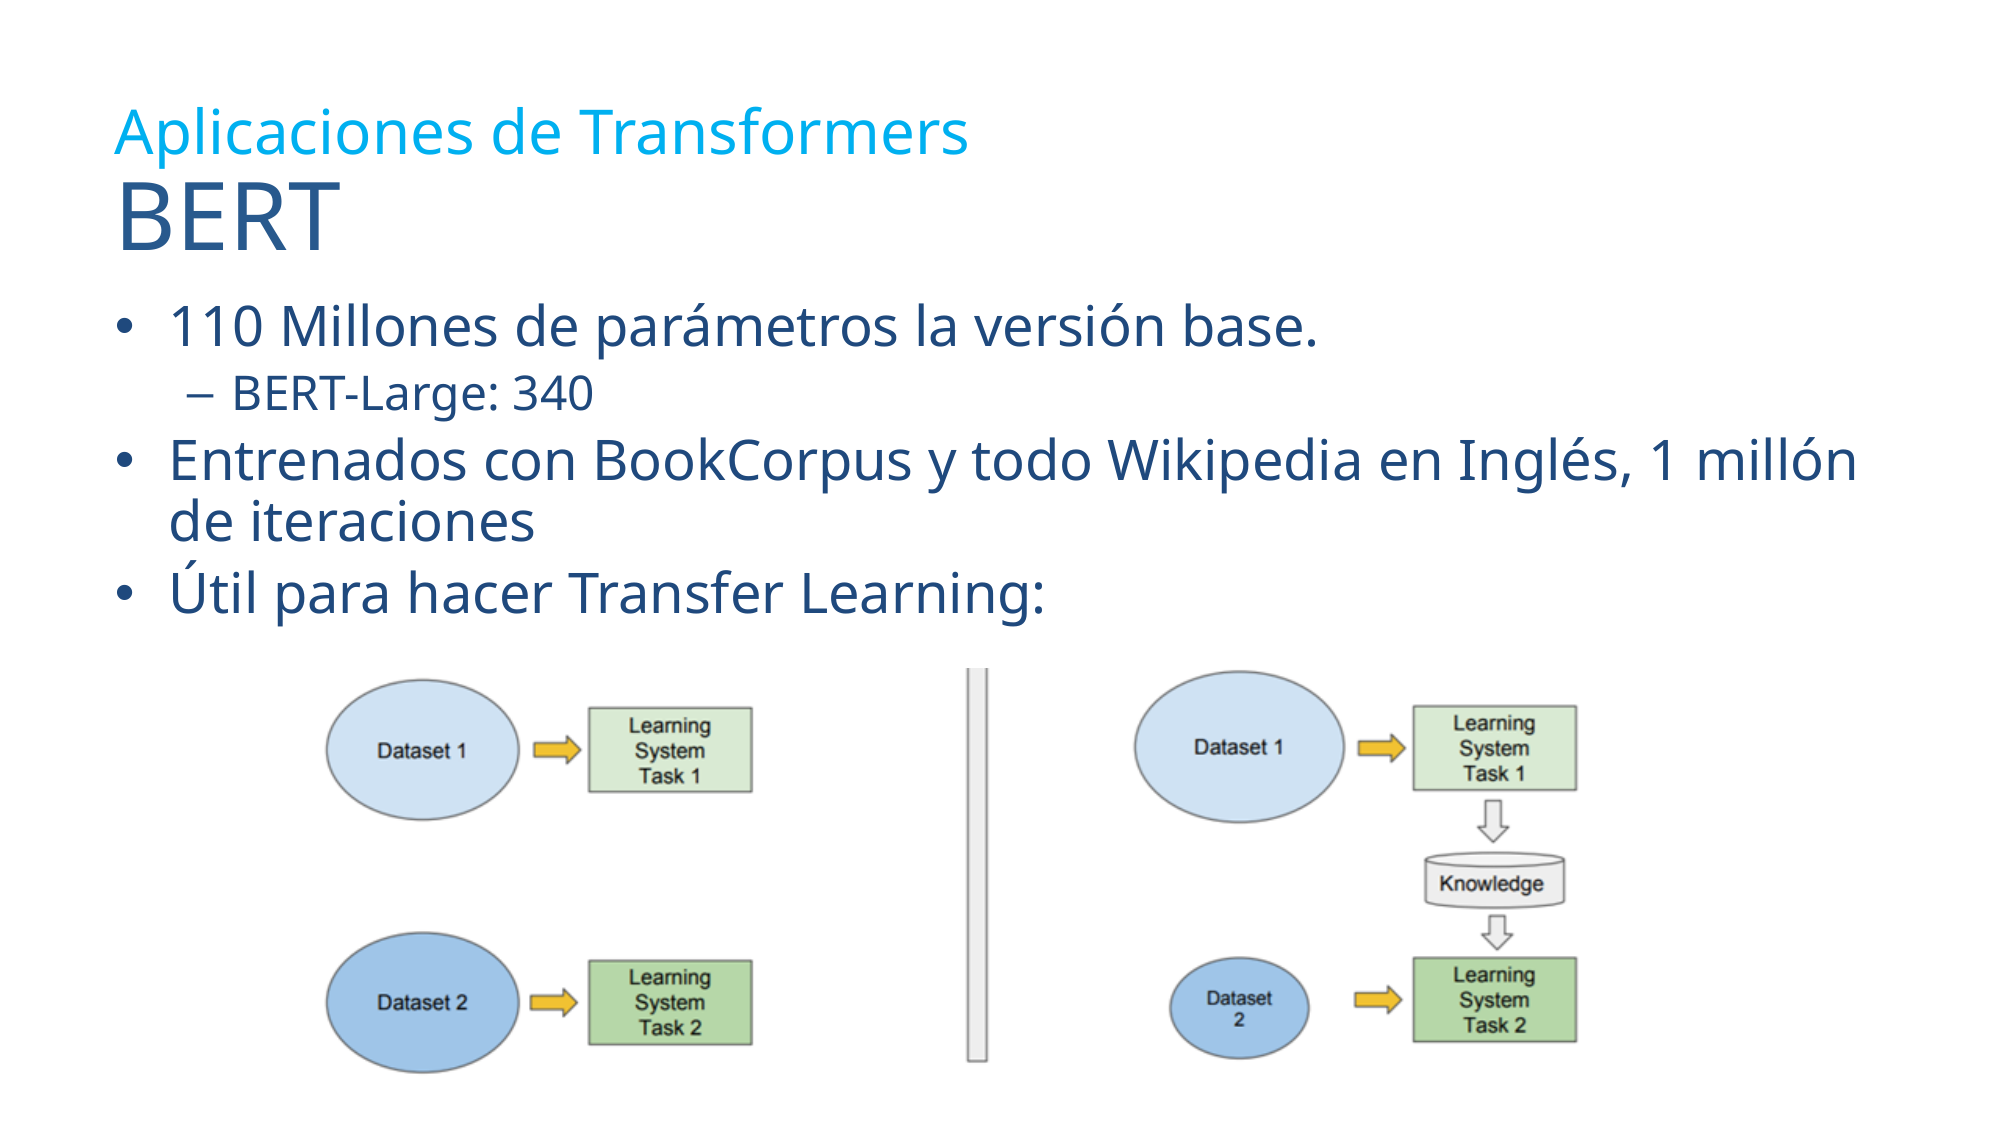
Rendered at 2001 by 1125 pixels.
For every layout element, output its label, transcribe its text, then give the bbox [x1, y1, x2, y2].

list Aplicaciones de Transformers [99, 93, 1896, 177]
list 110 Millones de parámetros la versión base. BERT-Large: 340 Entrenados con BookCorpus y todo Wikipedia en Inglés, 1 millón de iteraciones Útil para hacer Transfer Learning: [99, 290, 1900, 634]
title BERT [99, 160, 1900, 279]
picture [267, 668, 1704, 1077]
